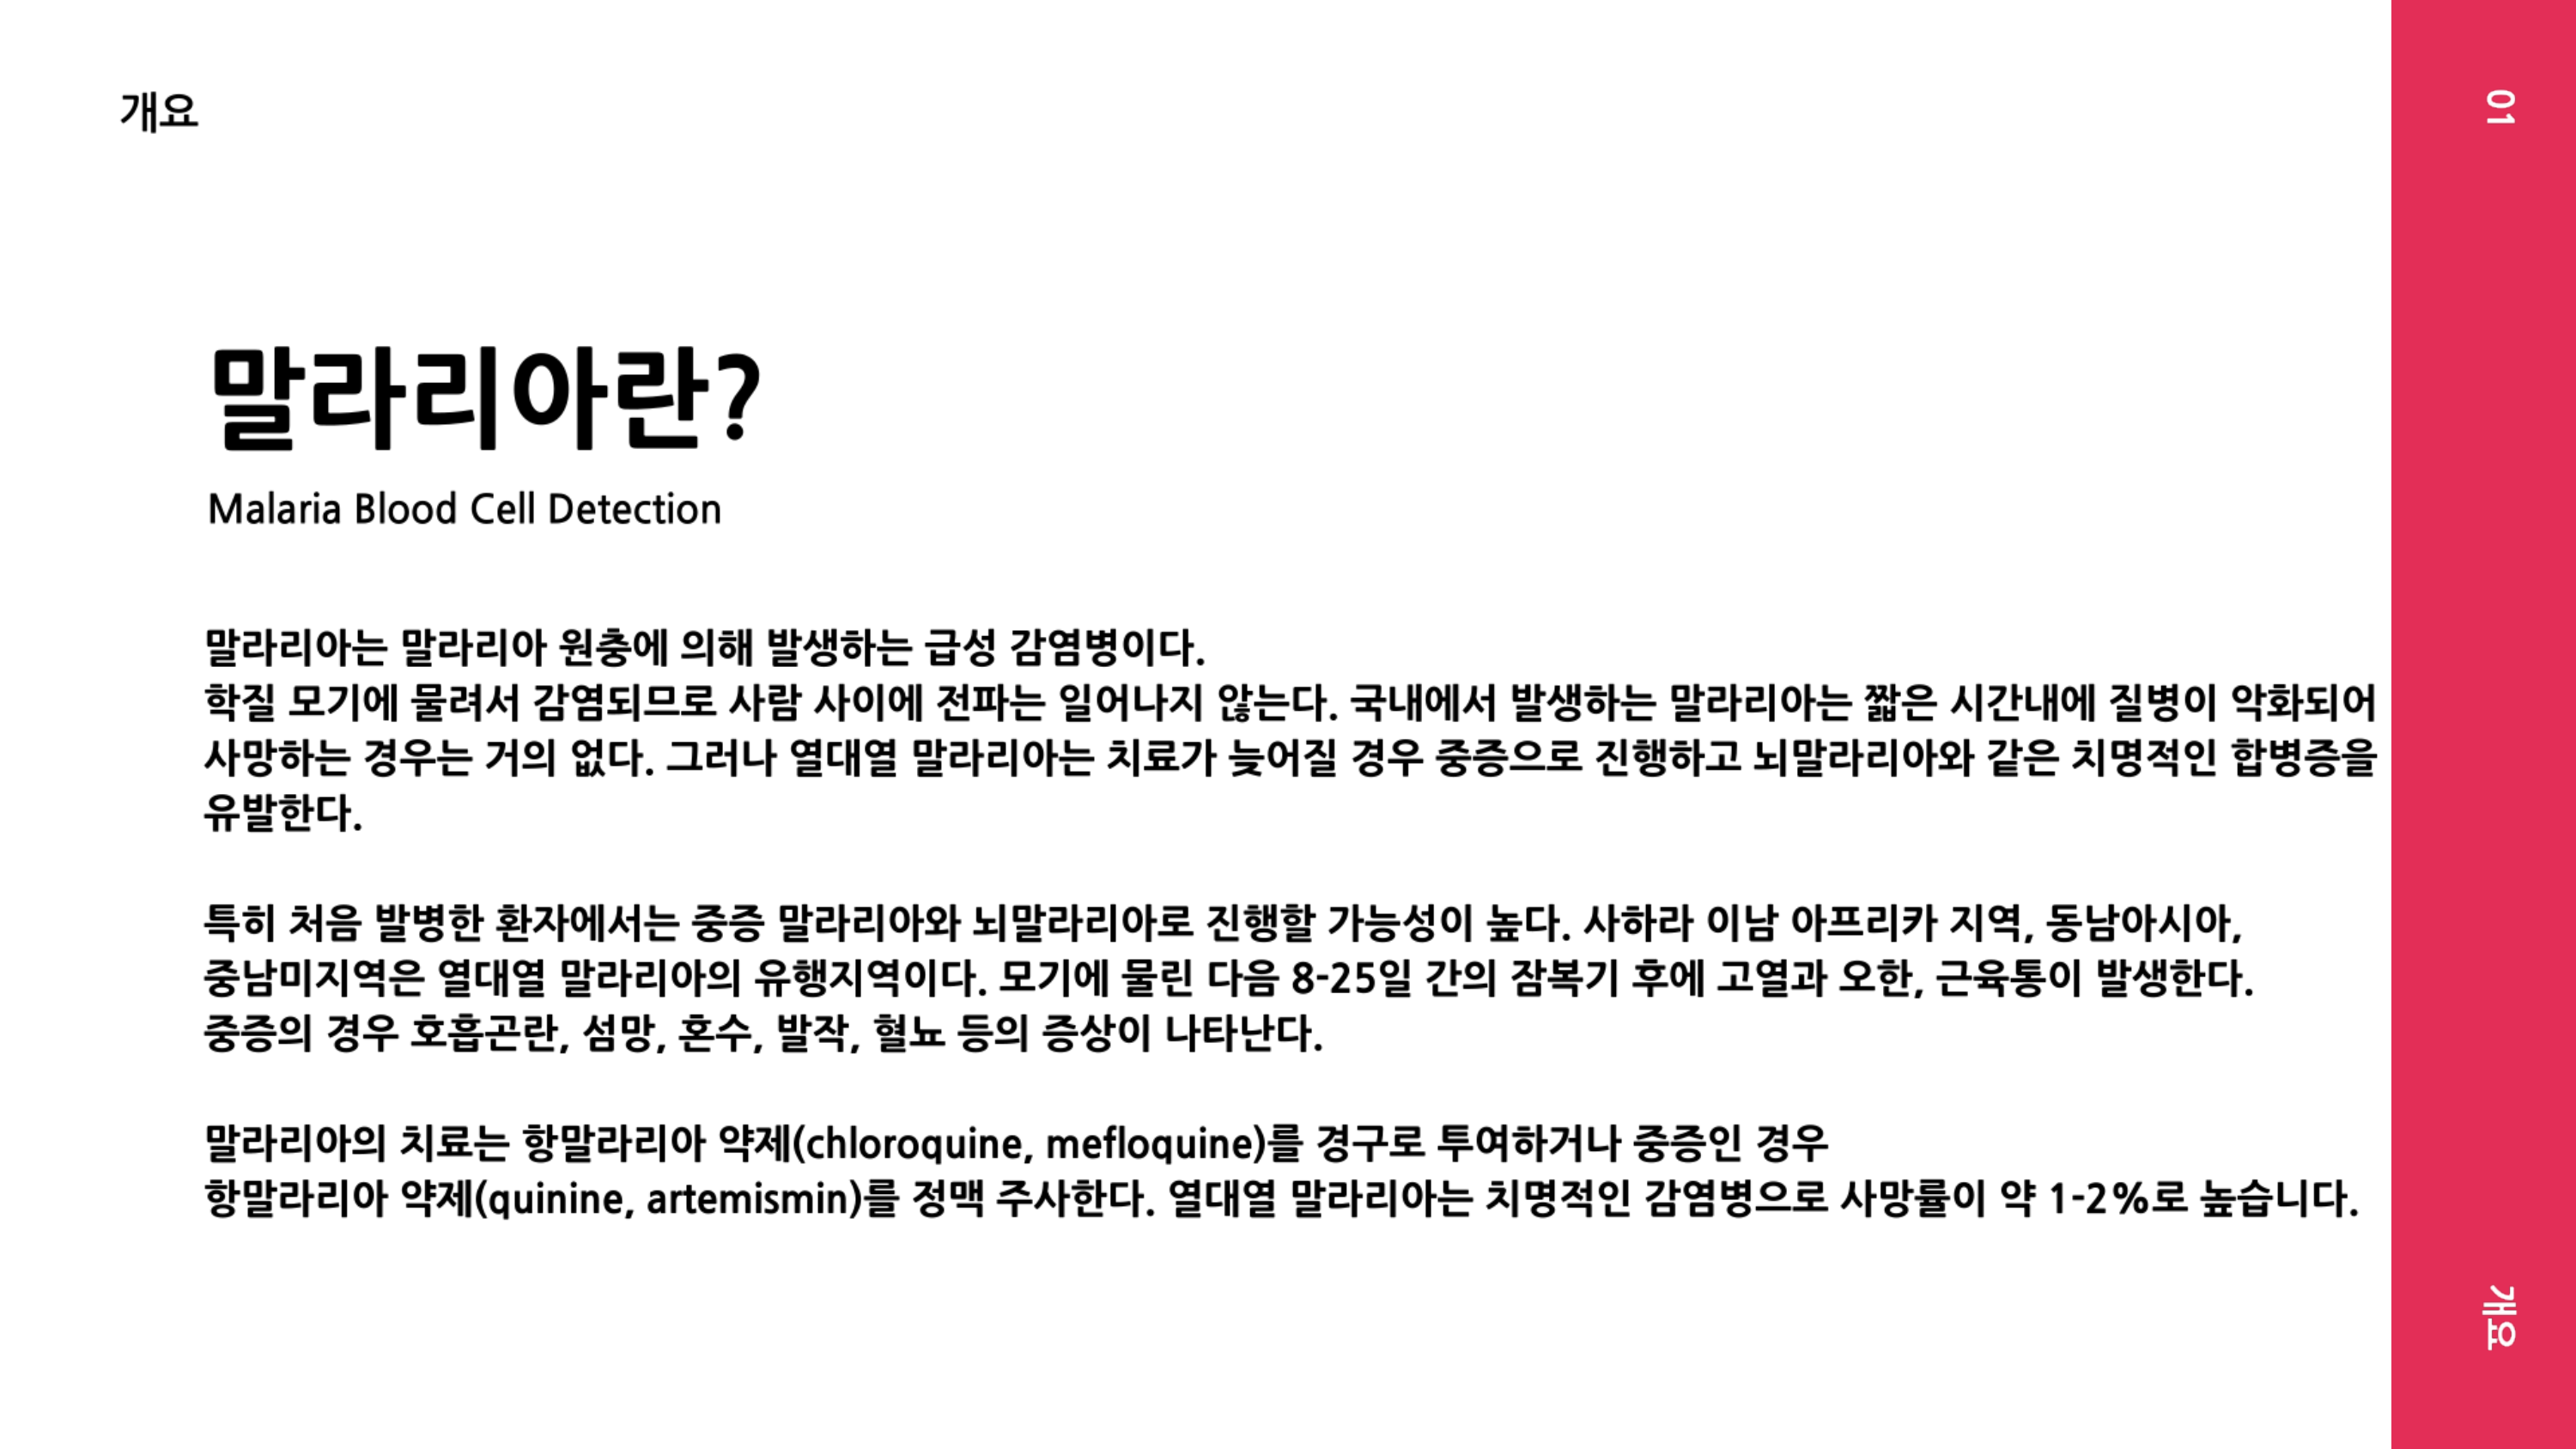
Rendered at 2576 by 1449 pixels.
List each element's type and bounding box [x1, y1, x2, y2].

picture [112, 76, 220, 153]
text_box [2474, 88, 2527, 1352]
picture [188, 305, 809, 542]
picture [198, 615, 2397, 1246]
text_box [2391, 0, 2576, 1449]
